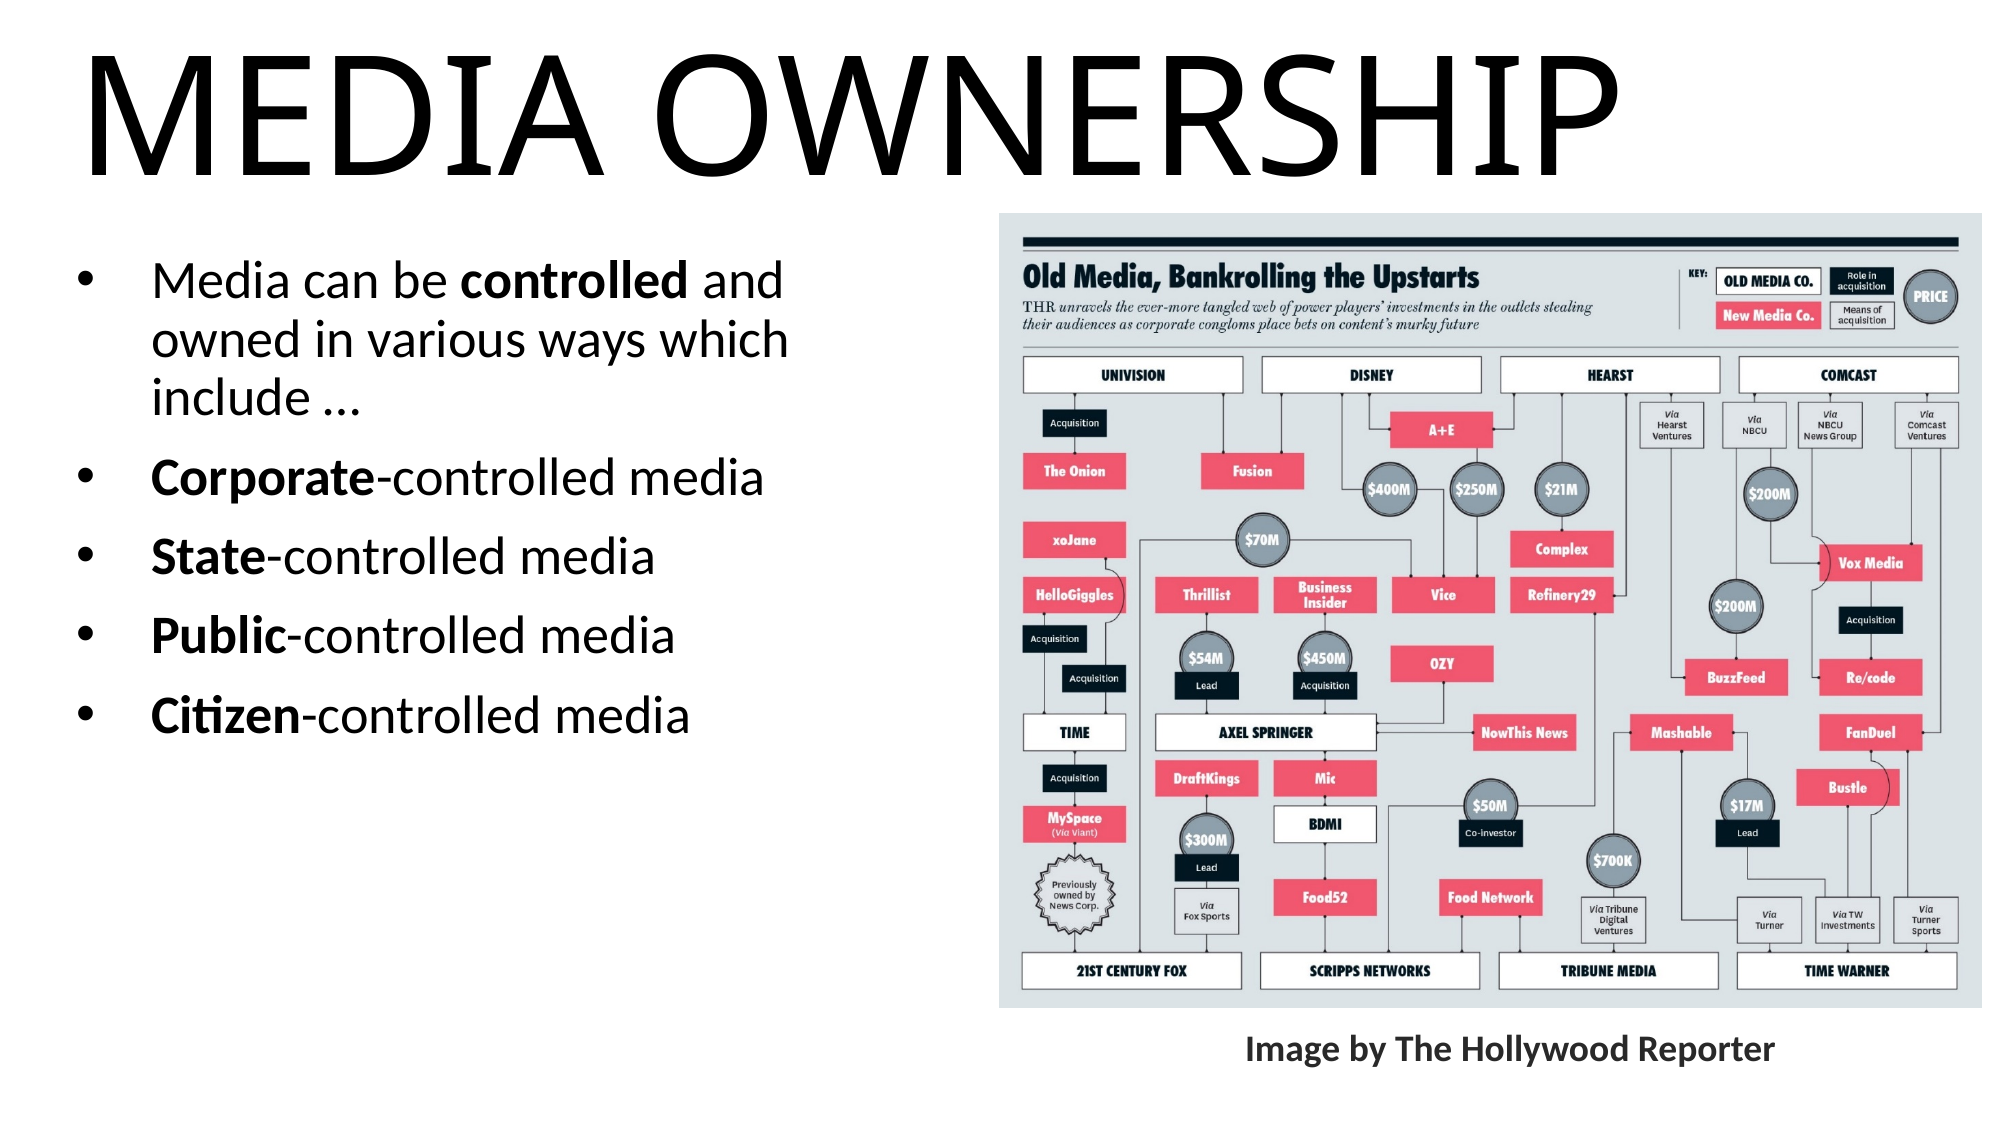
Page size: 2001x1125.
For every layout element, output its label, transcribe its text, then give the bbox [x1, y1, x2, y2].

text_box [999, 213, 1982, 1078]
title MEDIA OWNERSHIP [60, 36, 1940, 206]
text_box Media can be controlled and owned in various ways which include … Corporate-controlled media State-controlled media Public-controlled media Citizen-controlled media [60, 244, 855, 969]
